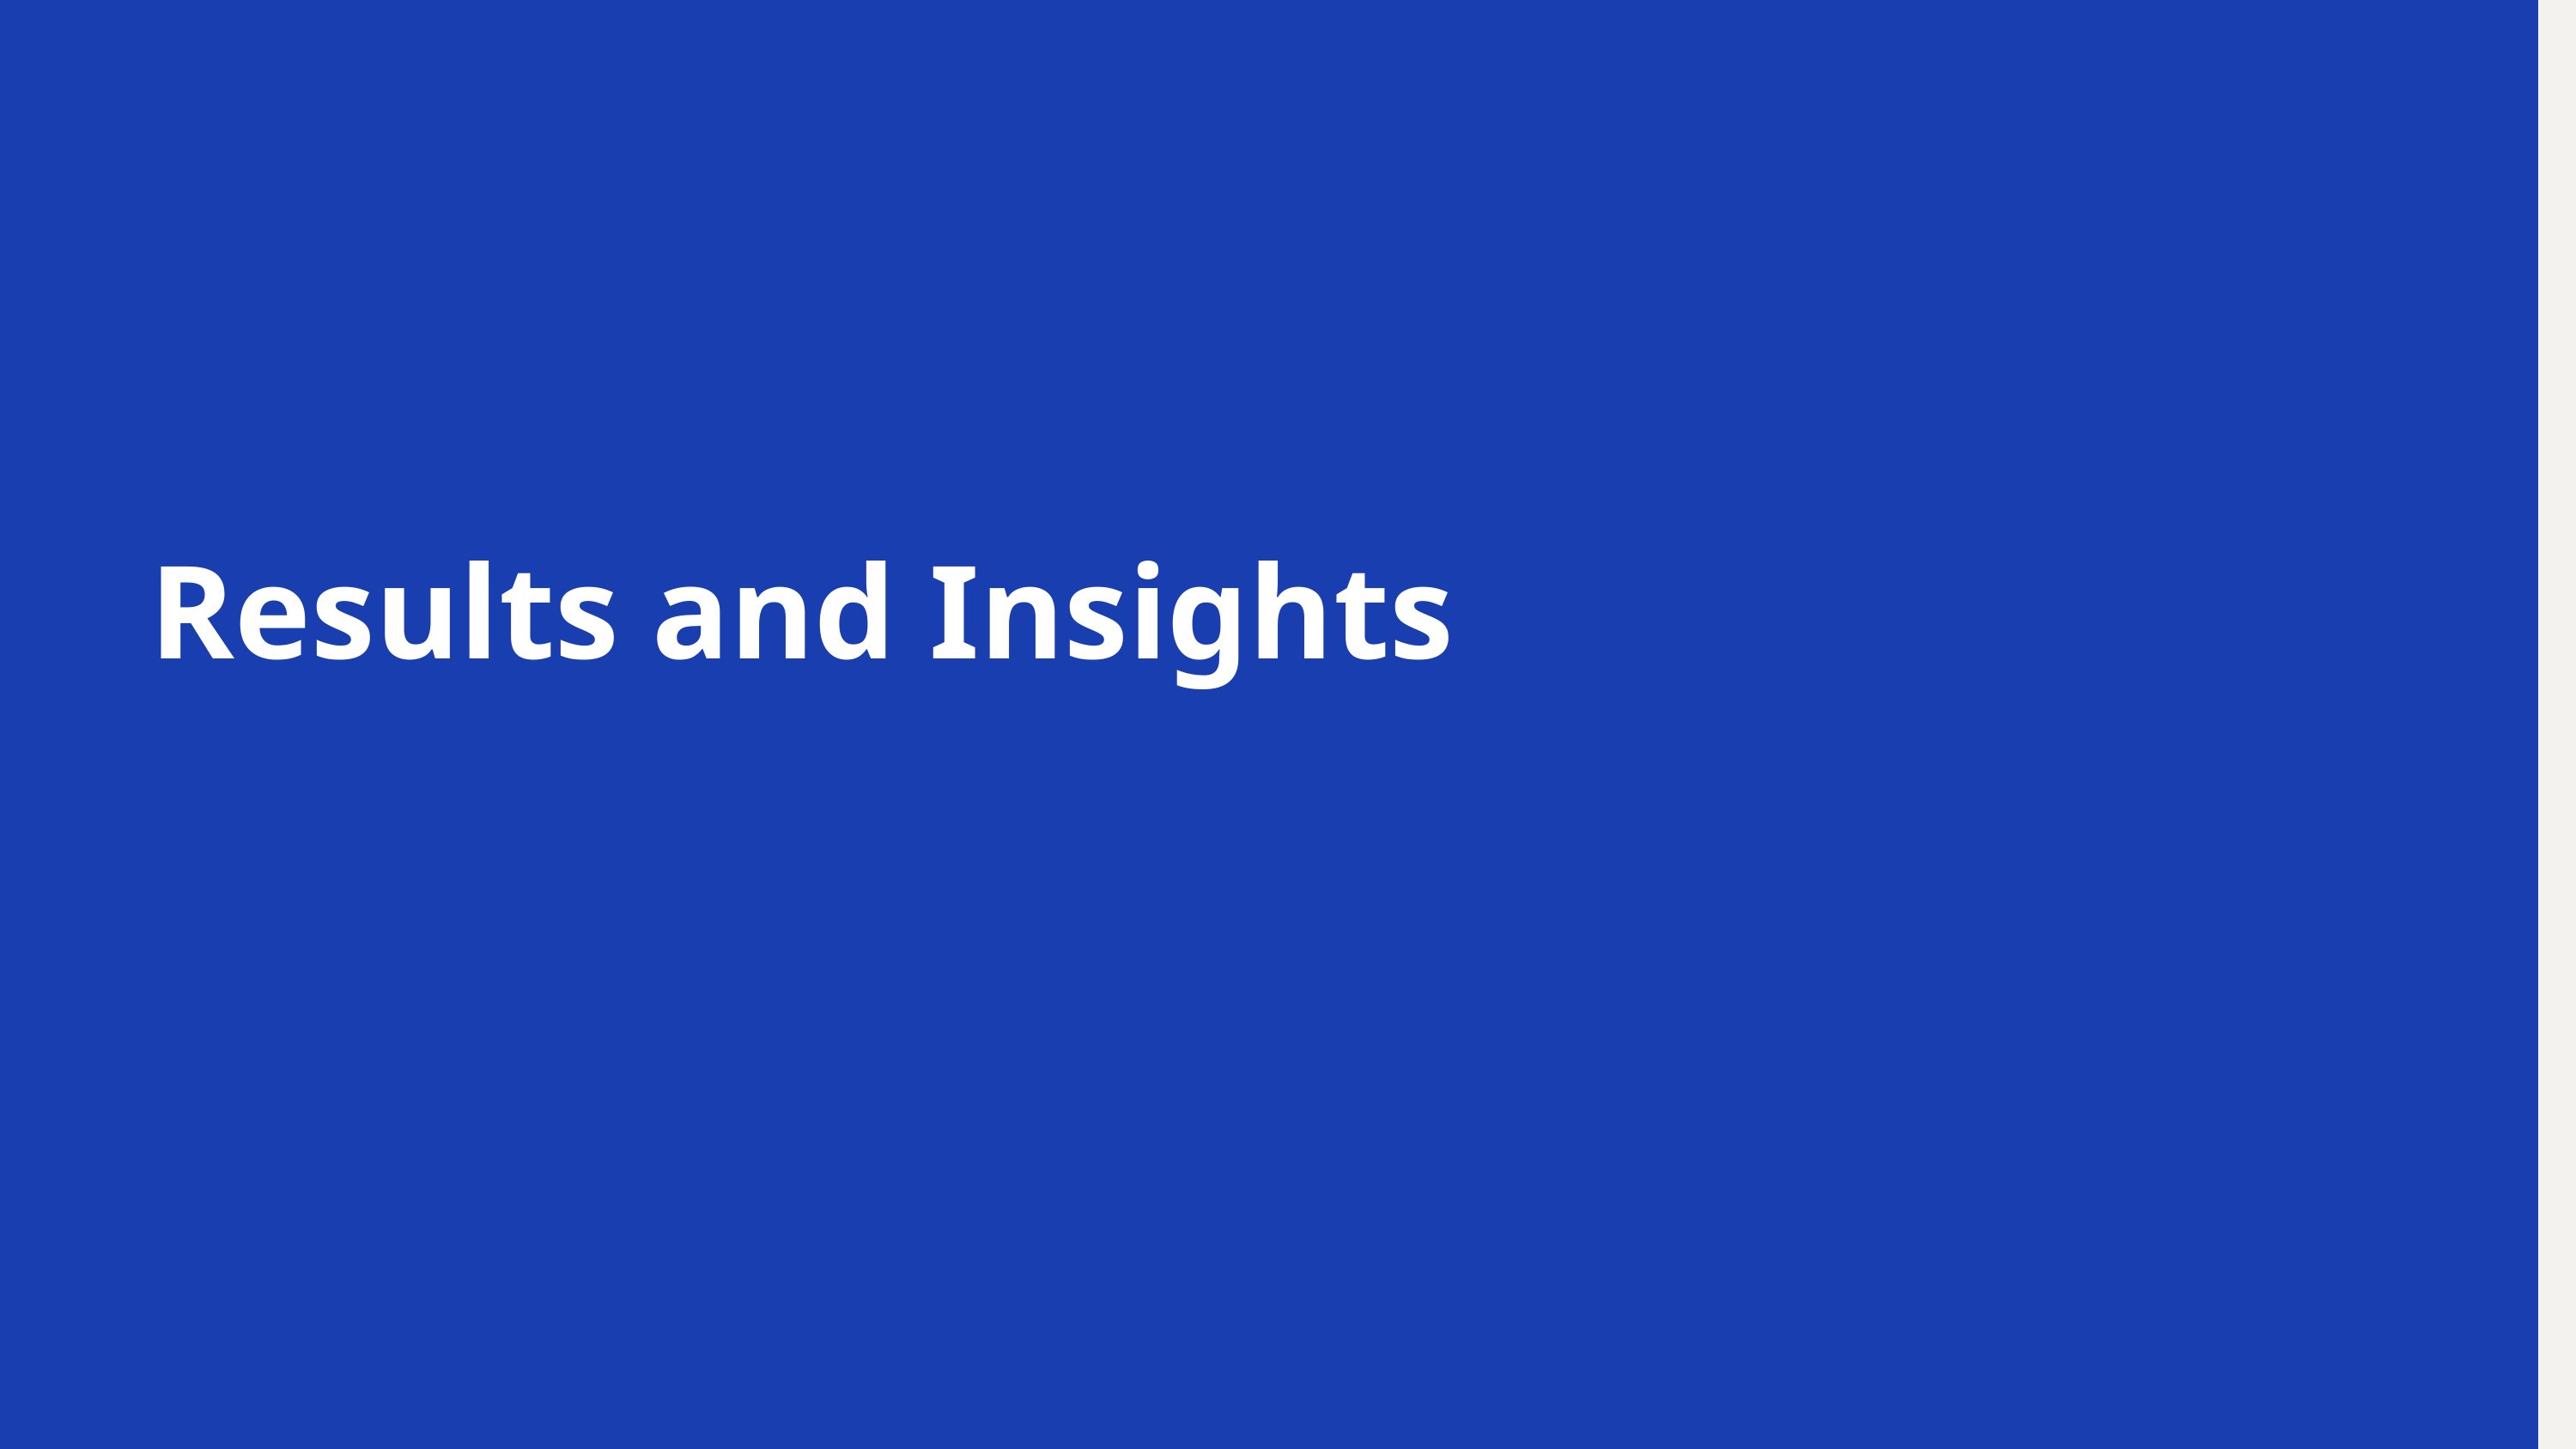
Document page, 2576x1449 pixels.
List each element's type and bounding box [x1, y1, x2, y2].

text_box [0, 0, 2538, 1449]
text_box [149, 530, 2019, 757]
